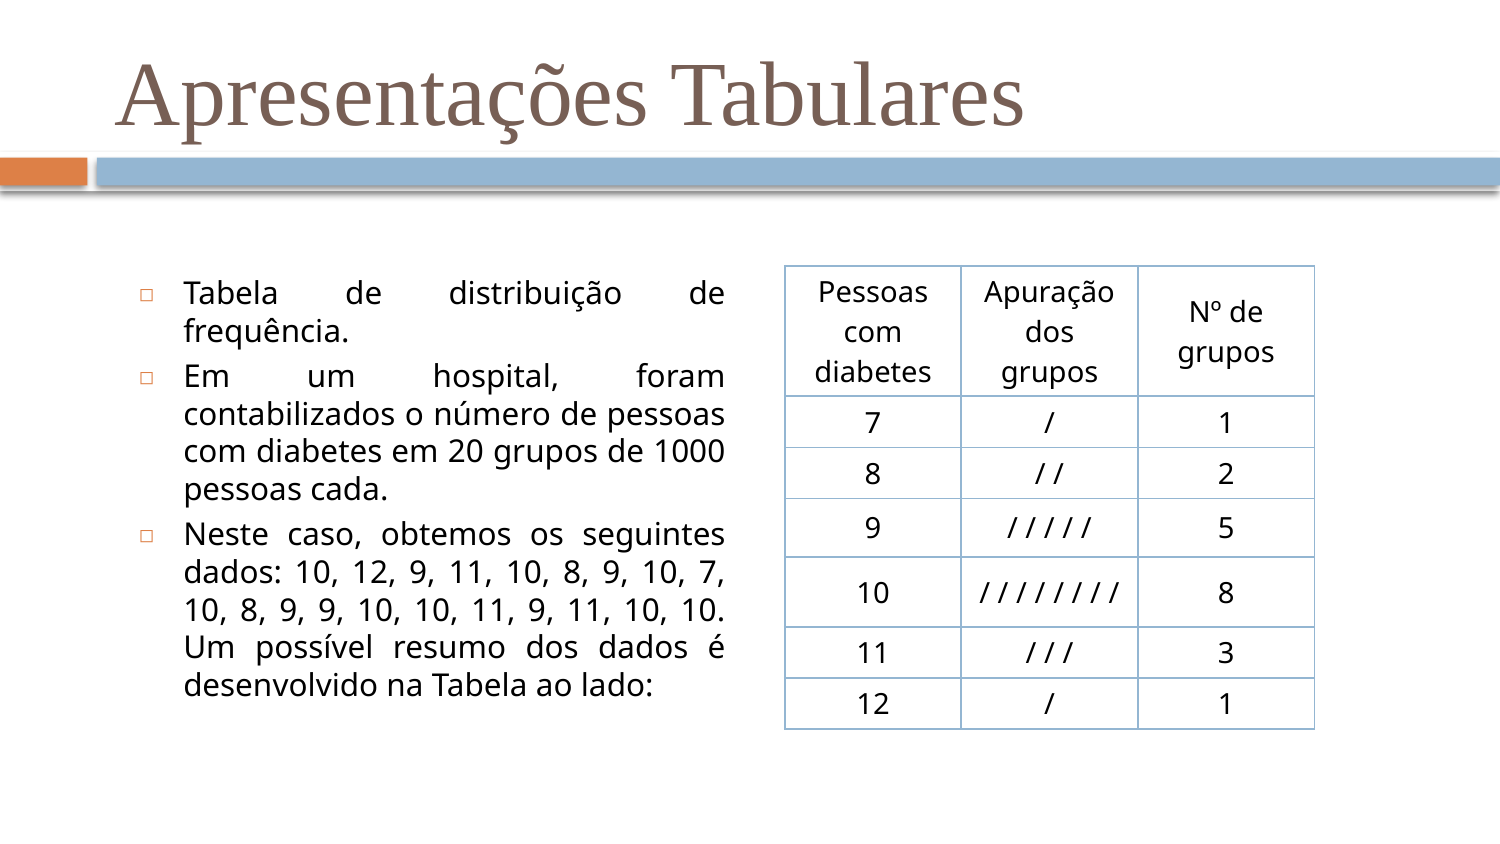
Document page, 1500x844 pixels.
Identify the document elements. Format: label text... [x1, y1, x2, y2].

table_cell / / / [962, 628, 1137, 677]
title Apresentações Tabulares [99, 28, 1438, 150]
list Tabela de distribuição de frequência. Em um hospital, foram contabilizados o número de pessoas com diabetes em 20 grupos de 1000 pessoas cada. Neste caso, obtemos os seguintes dados: 10, 12, 9, 11, 10, 8, 9, 10, 7, 10, 8, 9, 9, 10, 10, 11, 9, 11, 10, 10. Um possível resumo dos dados é desenvolvido na Tabela ao lado: [123, 265, 741, 718]
table_cell 1 [1139, 679, 1314, 728]
table_cell 8 [786, 448, 960, 498]
table_cell / [962, 397, 1137, 447]
table_header Apuração dos grupos [962, 267, 1137, 395]
table_cell 8 [1139, 558, 1314, 626]
table_header Pessoas com diabetes [786, 267, 960, 395]
table_cell 7 [786, 397, 960, 447]
table_cell / [962, 679, 1137, 728]
table_cell 3 [1139, 628, 1314, 677]
table_cell / / / / / / / / [962, 558, 1137, 626]
table_cell / / [962, 448, 1137, 498]
table_cell 11 [786, 628, 960, 677]
table_cell 1 [1139, 397, 1314, 447]
table_cell 10 [786, 558, 960, 626]
table_cell 5 [1139, 499, 1314, 556]
table_cell / / / / / [962, 499, 1137, 556]
table_cell 12 [786, 679, 960, 728]
table_header Nº de grupos [1139, 267, 1314, 395]
table_cell 2 [1139, 448, 1314, 498]
table_cell 9 [786, 499, 960, 556]
